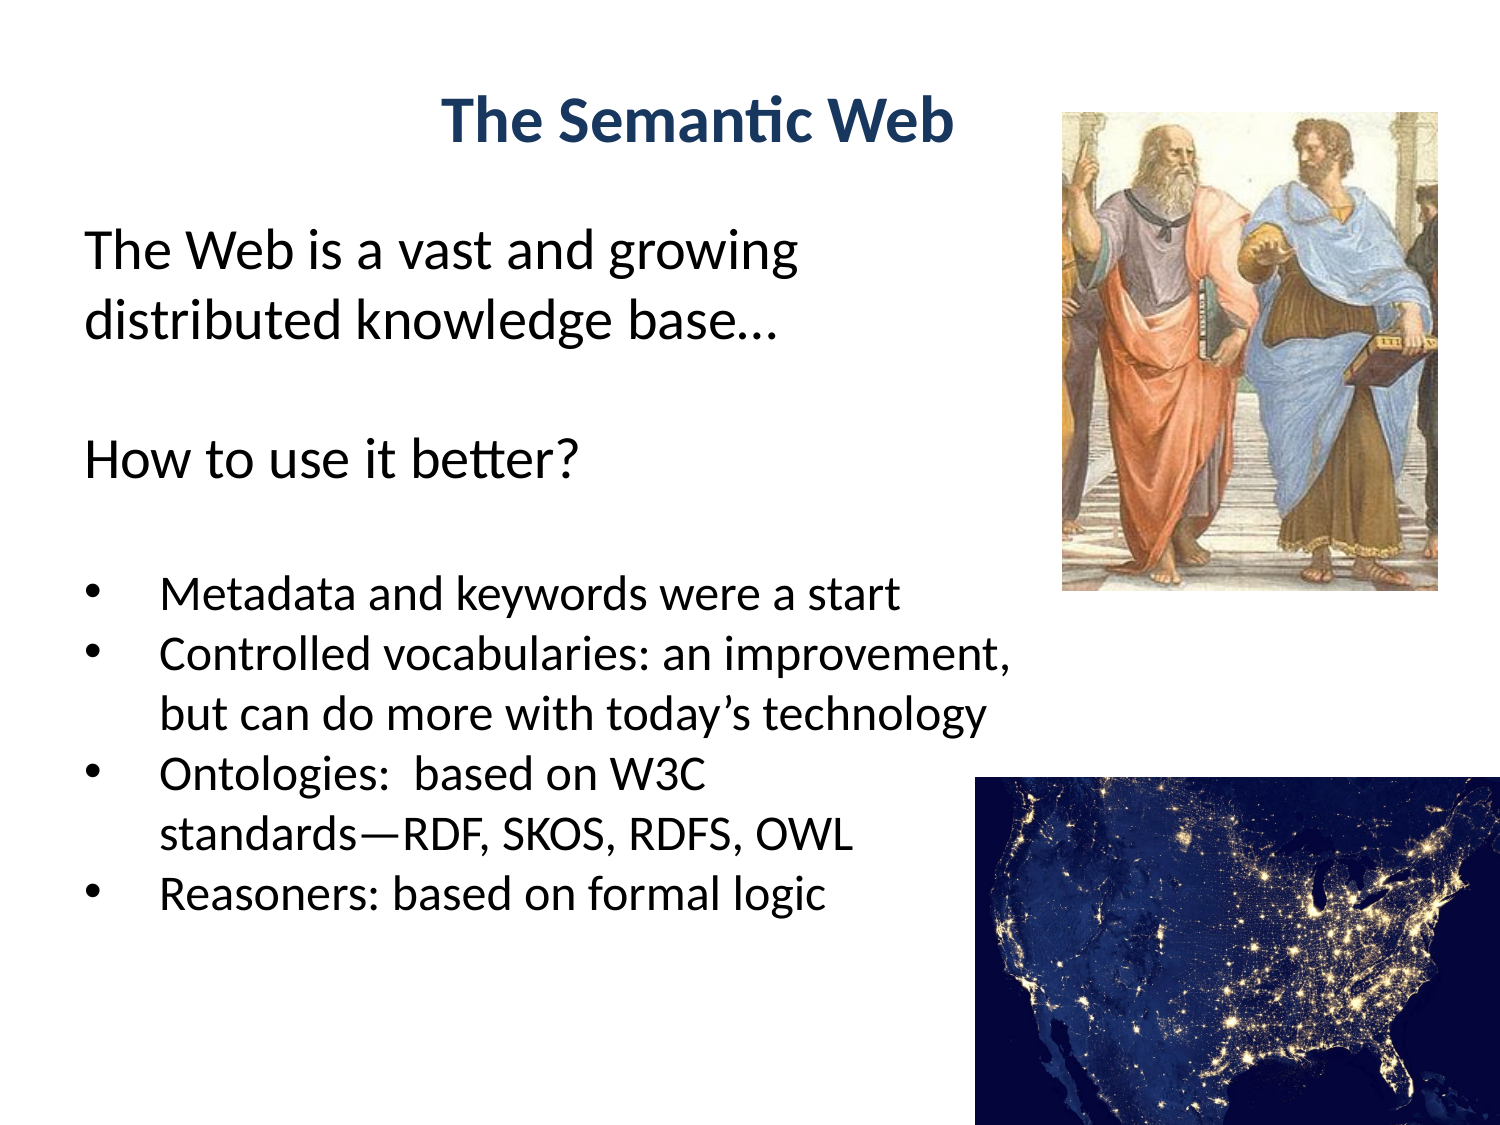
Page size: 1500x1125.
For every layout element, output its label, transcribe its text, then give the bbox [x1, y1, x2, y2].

picture [1062, 112, 1438, 591]
picture [974, 777, 1500, 1125]
title The Semantic Web [45, 58, 1352, 173]
text_box The Web is a vast and growing distributed knowledge base… How to use it better? Metadata and keywords were a start Controlled vocabularies: an improvement, but can do more with today’s technology Ontologies: based on W3C standards—RDF, SKOS, RDFS, OWL Reasoners: based on formal logic [0, 203, 1063, 998]
